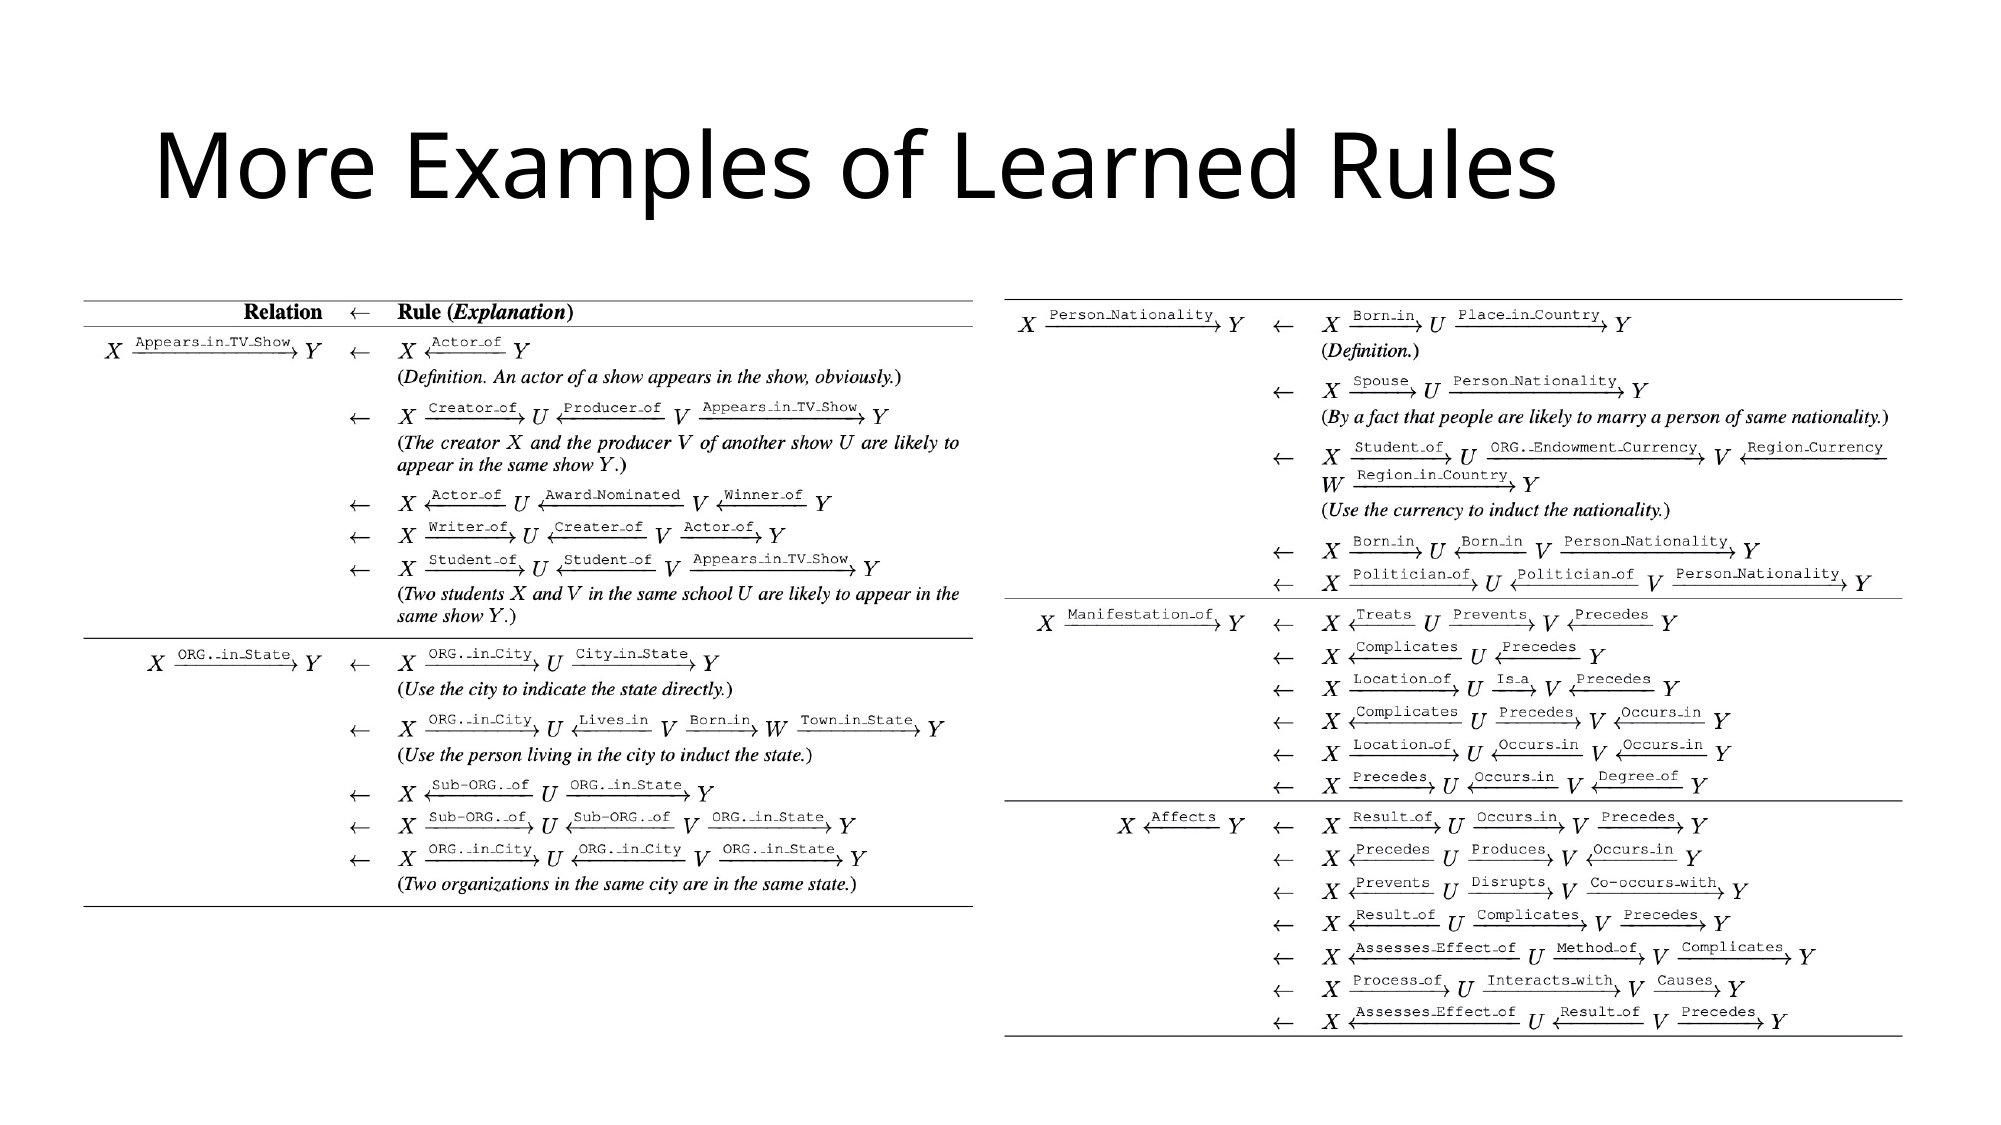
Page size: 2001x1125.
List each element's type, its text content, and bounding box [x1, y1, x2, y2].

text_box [74, 291, 1906, 1038]
title More Examples of Learned Rules [137, 59, 1863, 278]
